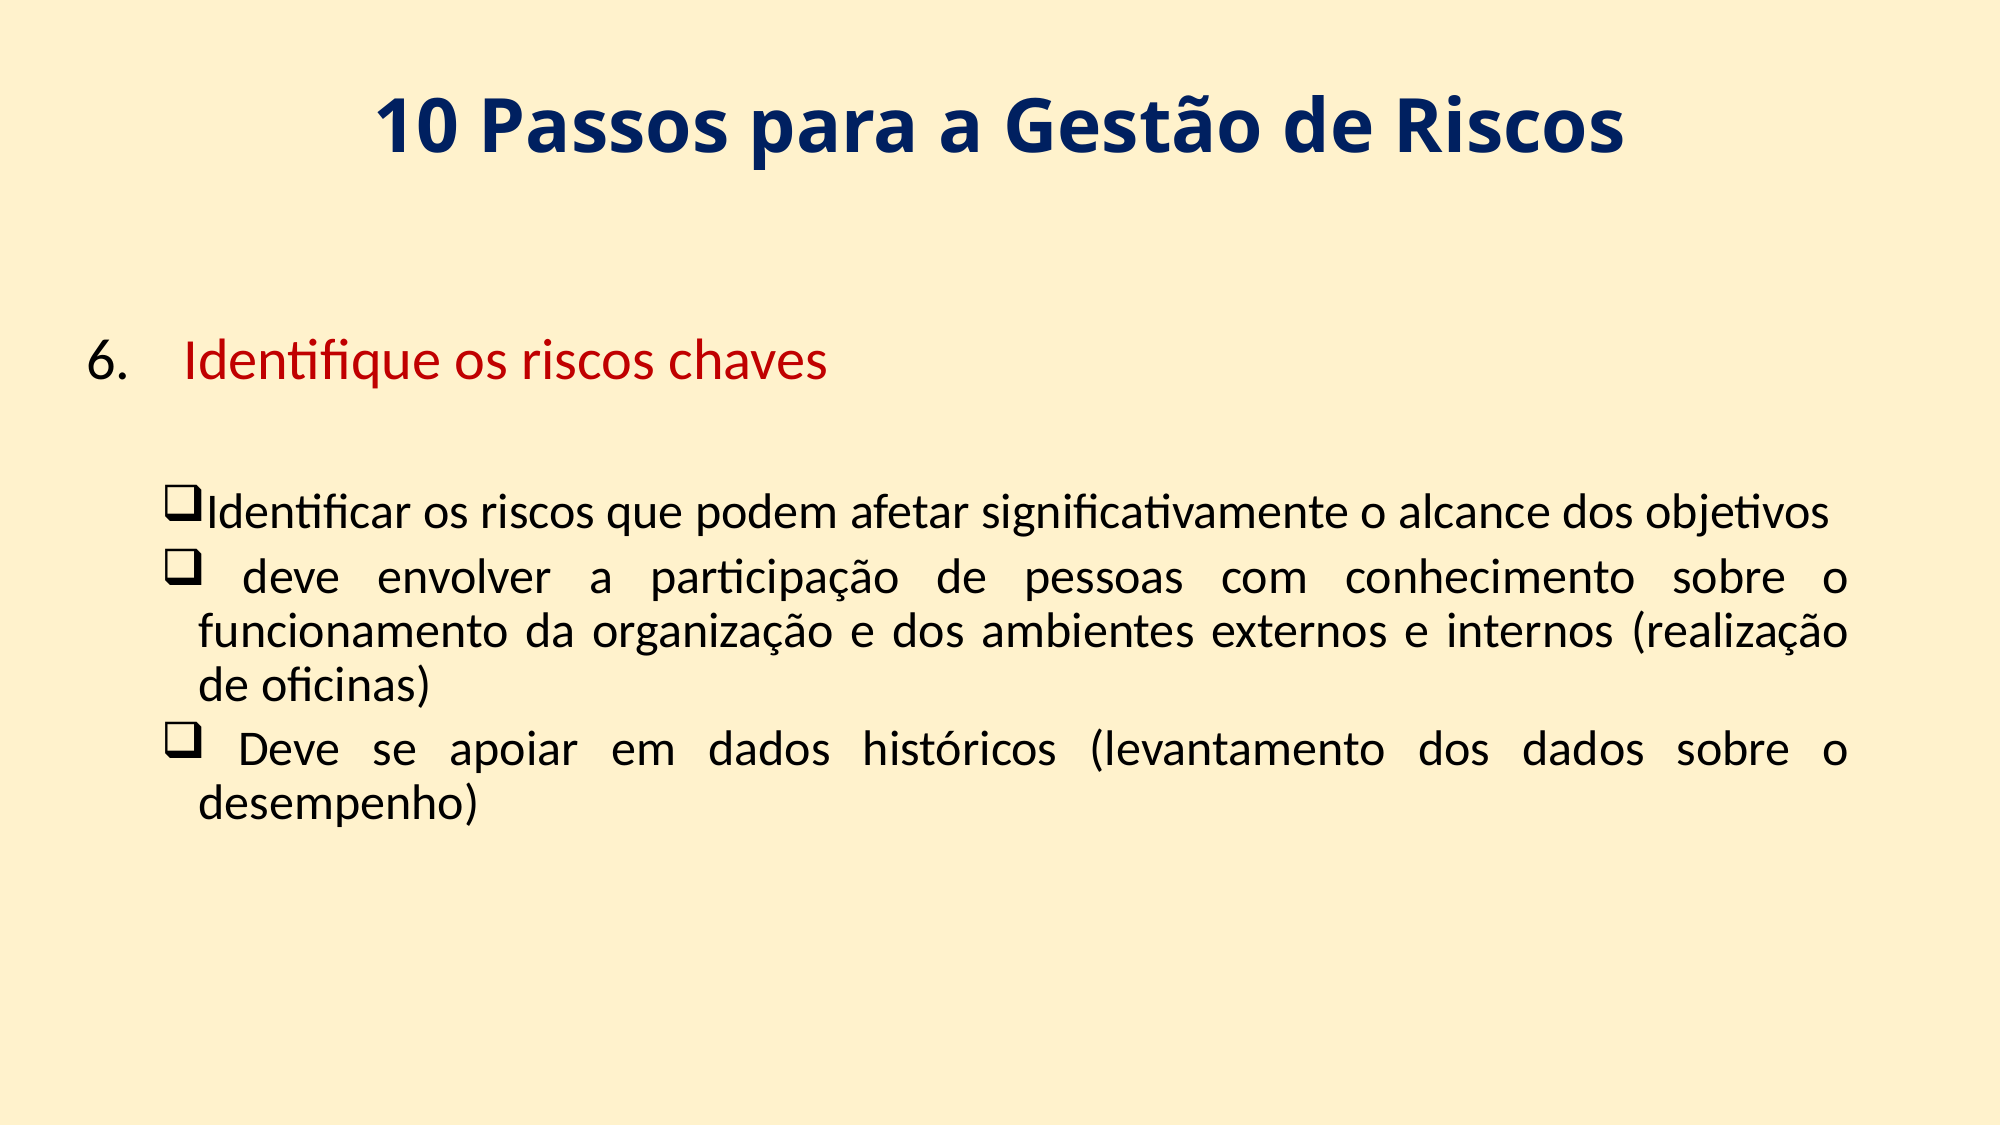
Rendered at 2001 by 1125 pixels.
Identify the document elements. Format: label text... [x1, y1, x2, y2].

title 10 Passos para a Gestão de Riscos [137, 59, 1863, 196]
list Identifique os riscos chaves Identificar os riscos que podem afetar significativamente o alcance dos objetivos deve envolver a participação de pessoas com conhecimento sobre o funcionamento da organização e dos ambientes externos e internos (realização de oficinas) Deve se apoiar em dados históricos (levantamento dos dados sobre o desempenho) [71, 321, 1865, 952]
